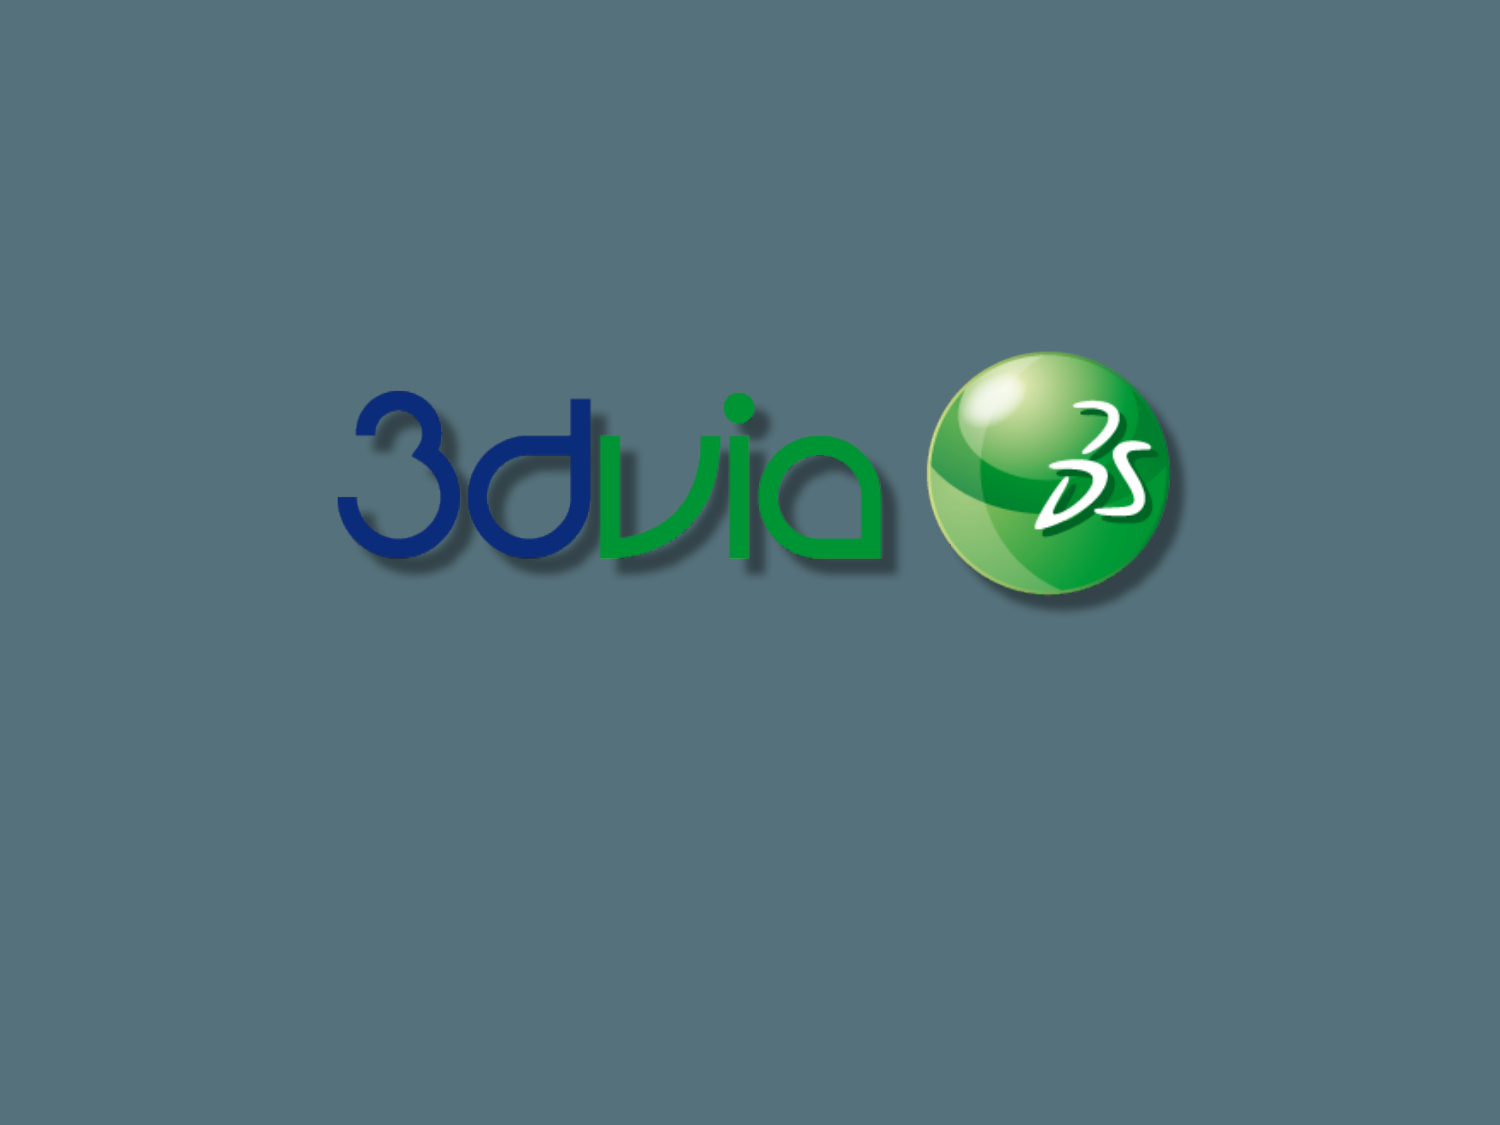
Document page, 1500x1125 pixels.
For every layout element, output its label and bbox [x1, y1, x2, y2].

picture [335, 350, 1173, 599]
